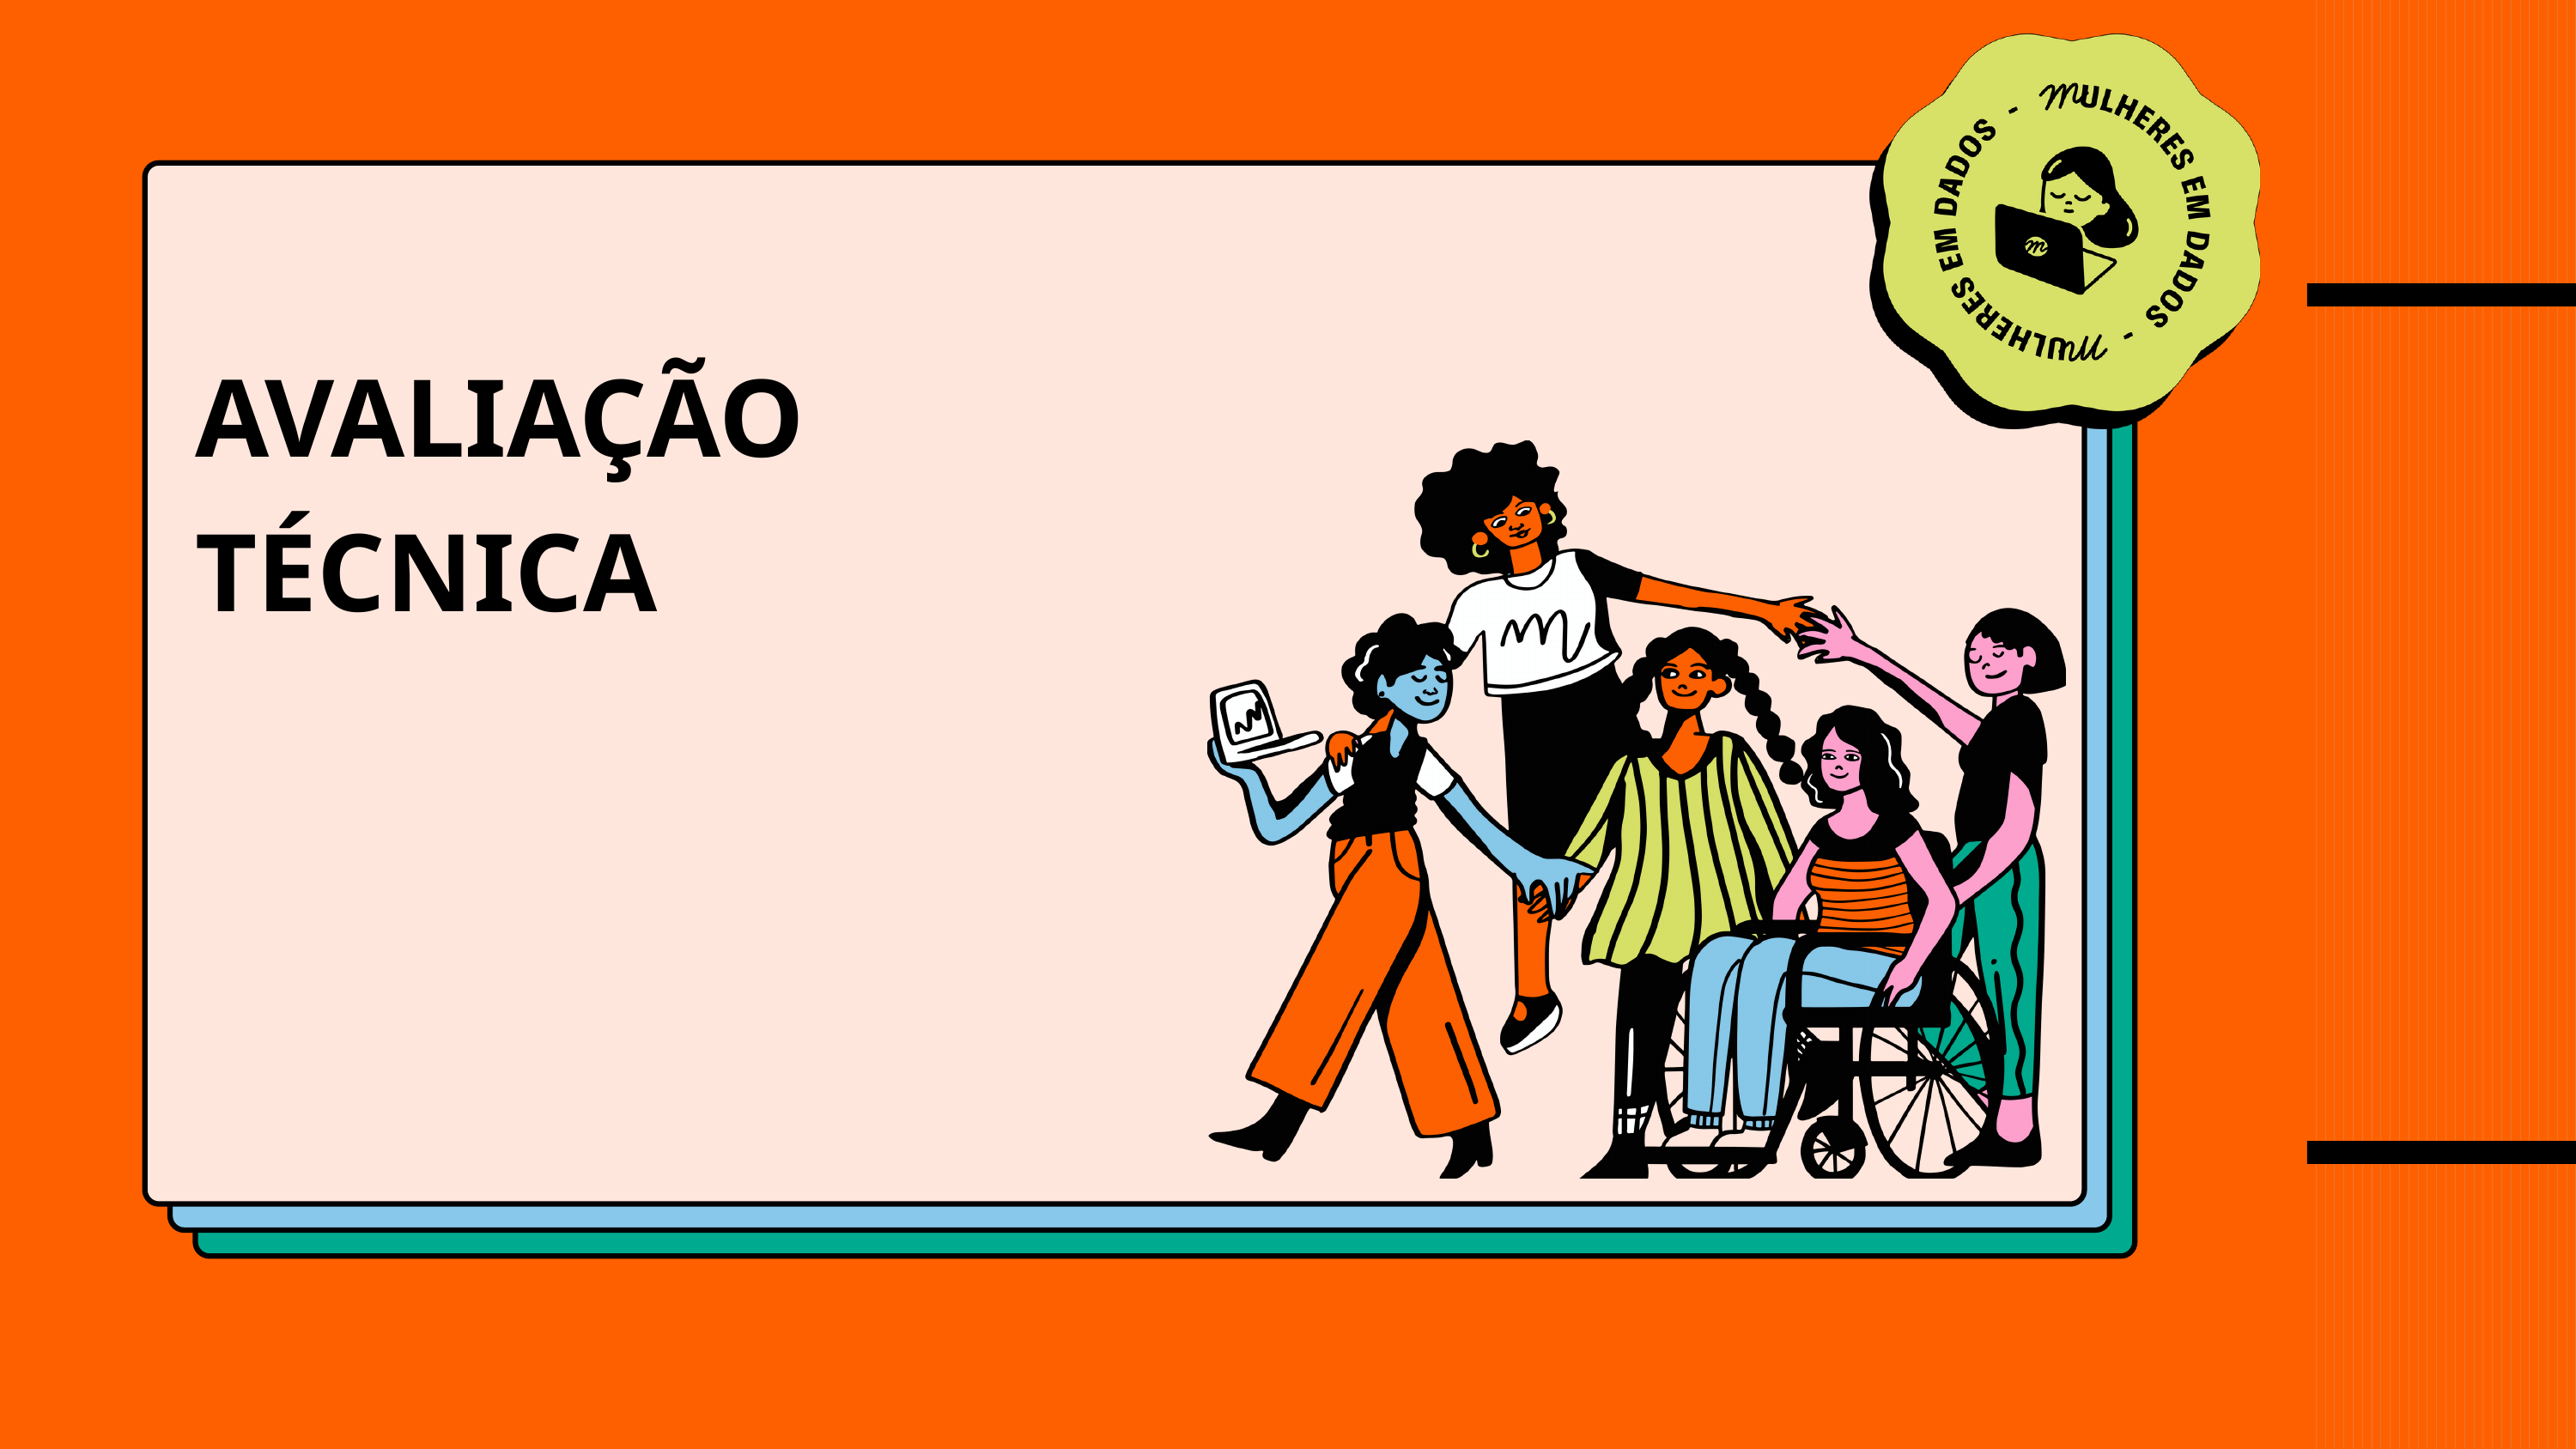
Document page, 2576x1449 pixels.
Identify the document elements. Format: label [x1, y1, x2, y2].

text_box [169, 169, 2111, 1231]
text_box [195, 196, 2136, 1257]
text_box [1868, 33, 2261, 430]
text_box [2306, 0, 2576, 1449]
text_box [144, 143, 2085, 1204]
